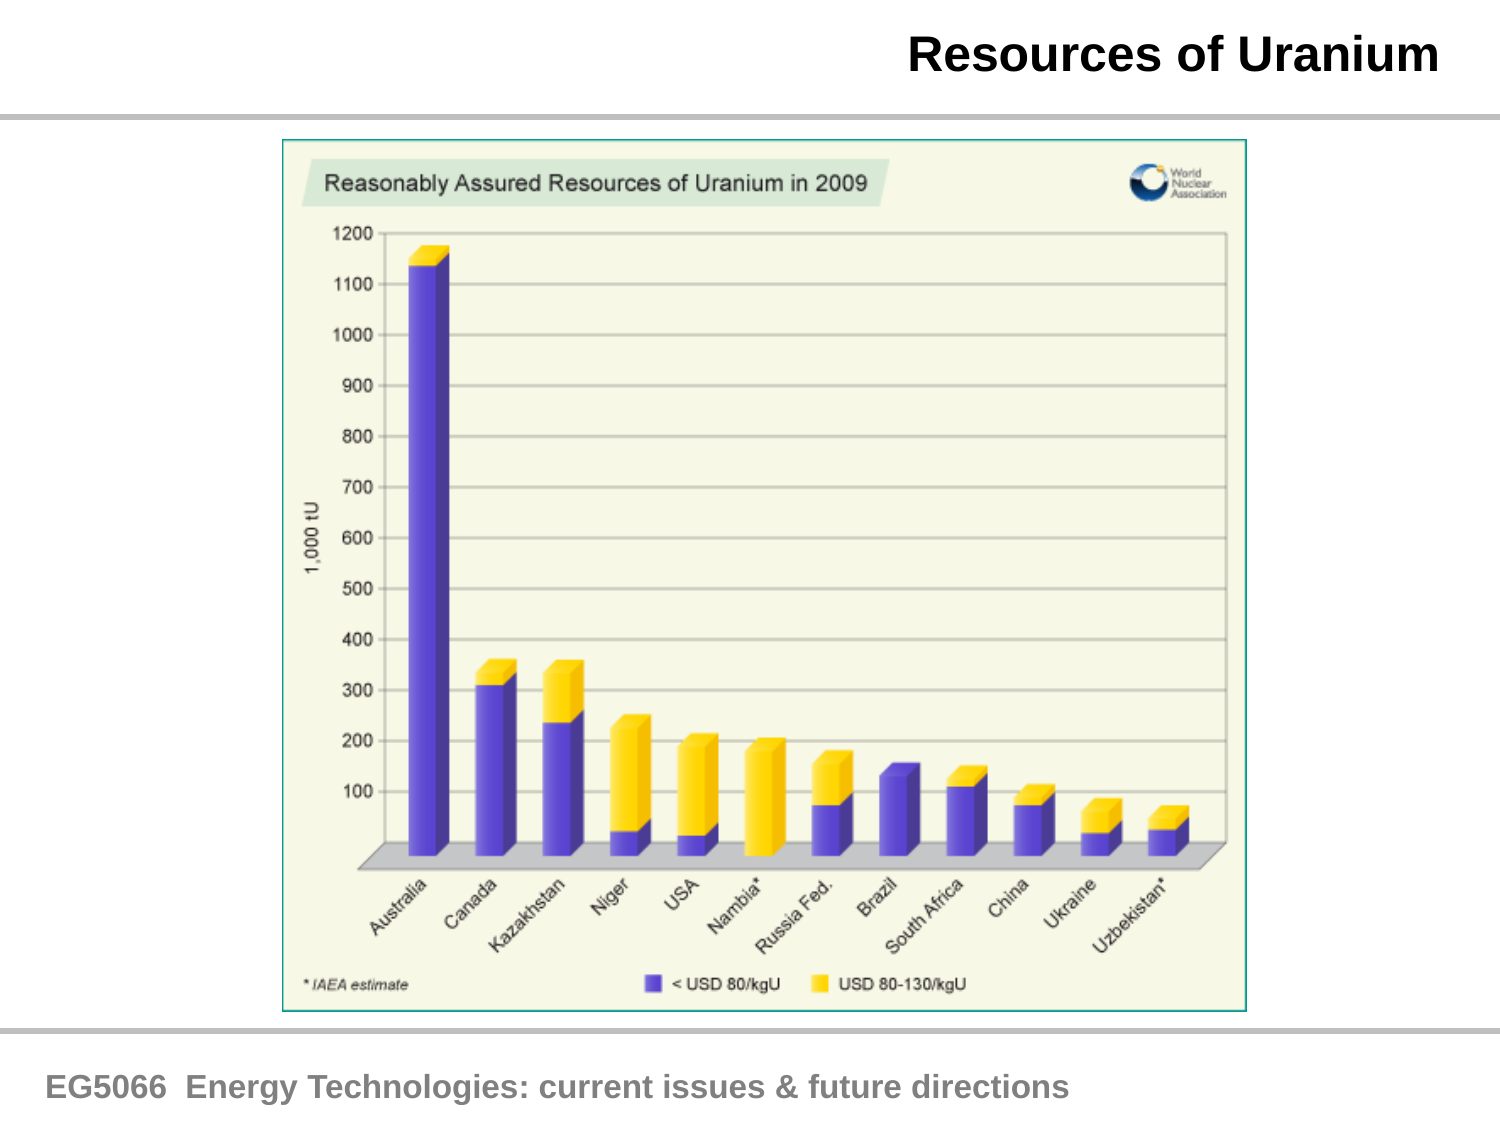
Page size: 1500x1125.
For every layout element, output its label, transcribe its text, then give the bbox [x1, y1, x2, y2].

picture [282, 139, 1247, 1012]
text_box Resources of Uranium [892, 14, 1456, 89]
